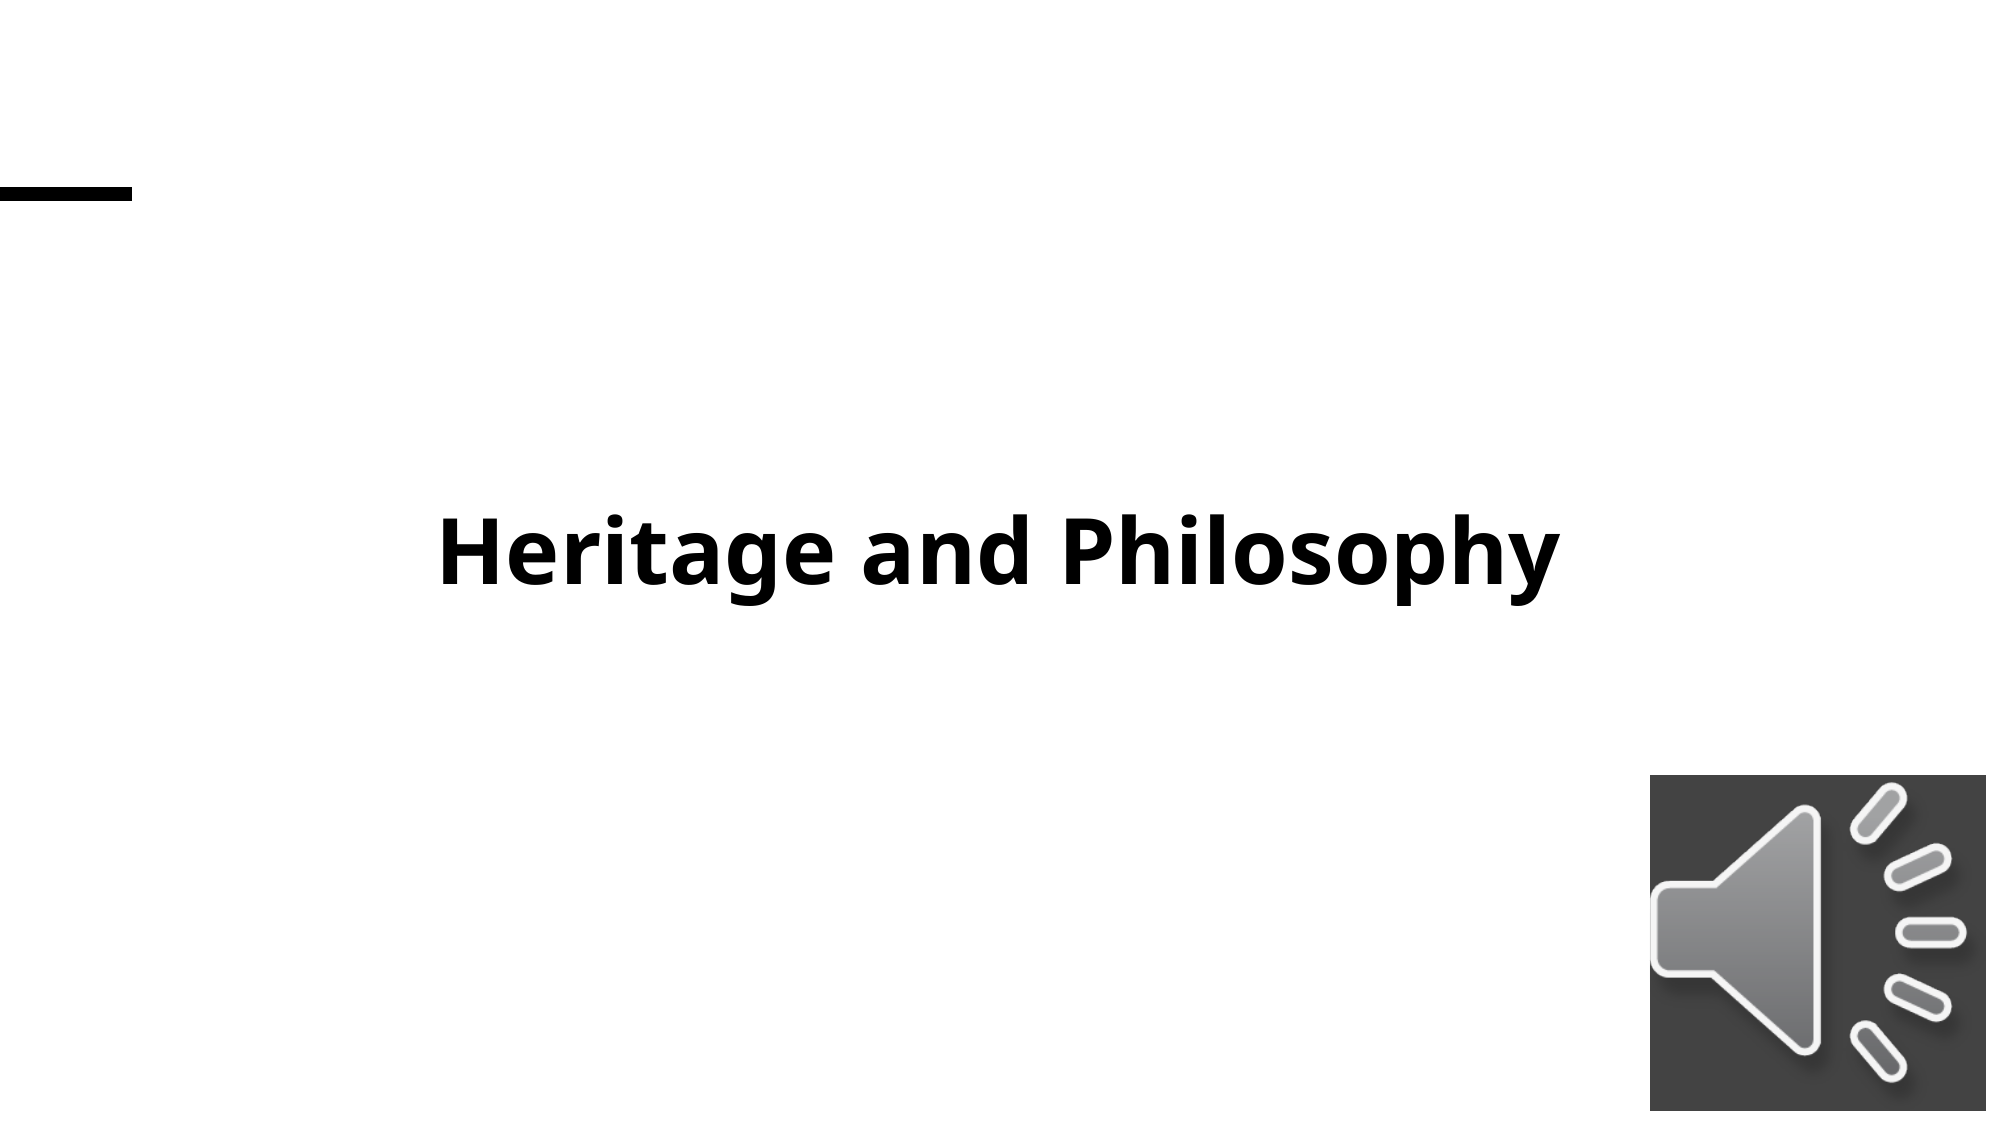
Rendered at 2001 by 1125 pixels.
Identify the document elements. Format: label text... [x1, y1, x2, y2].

picture [1648, 773, 1987, 1112]
title Heritage and Philosophy [420, 502, 1580, 715]
